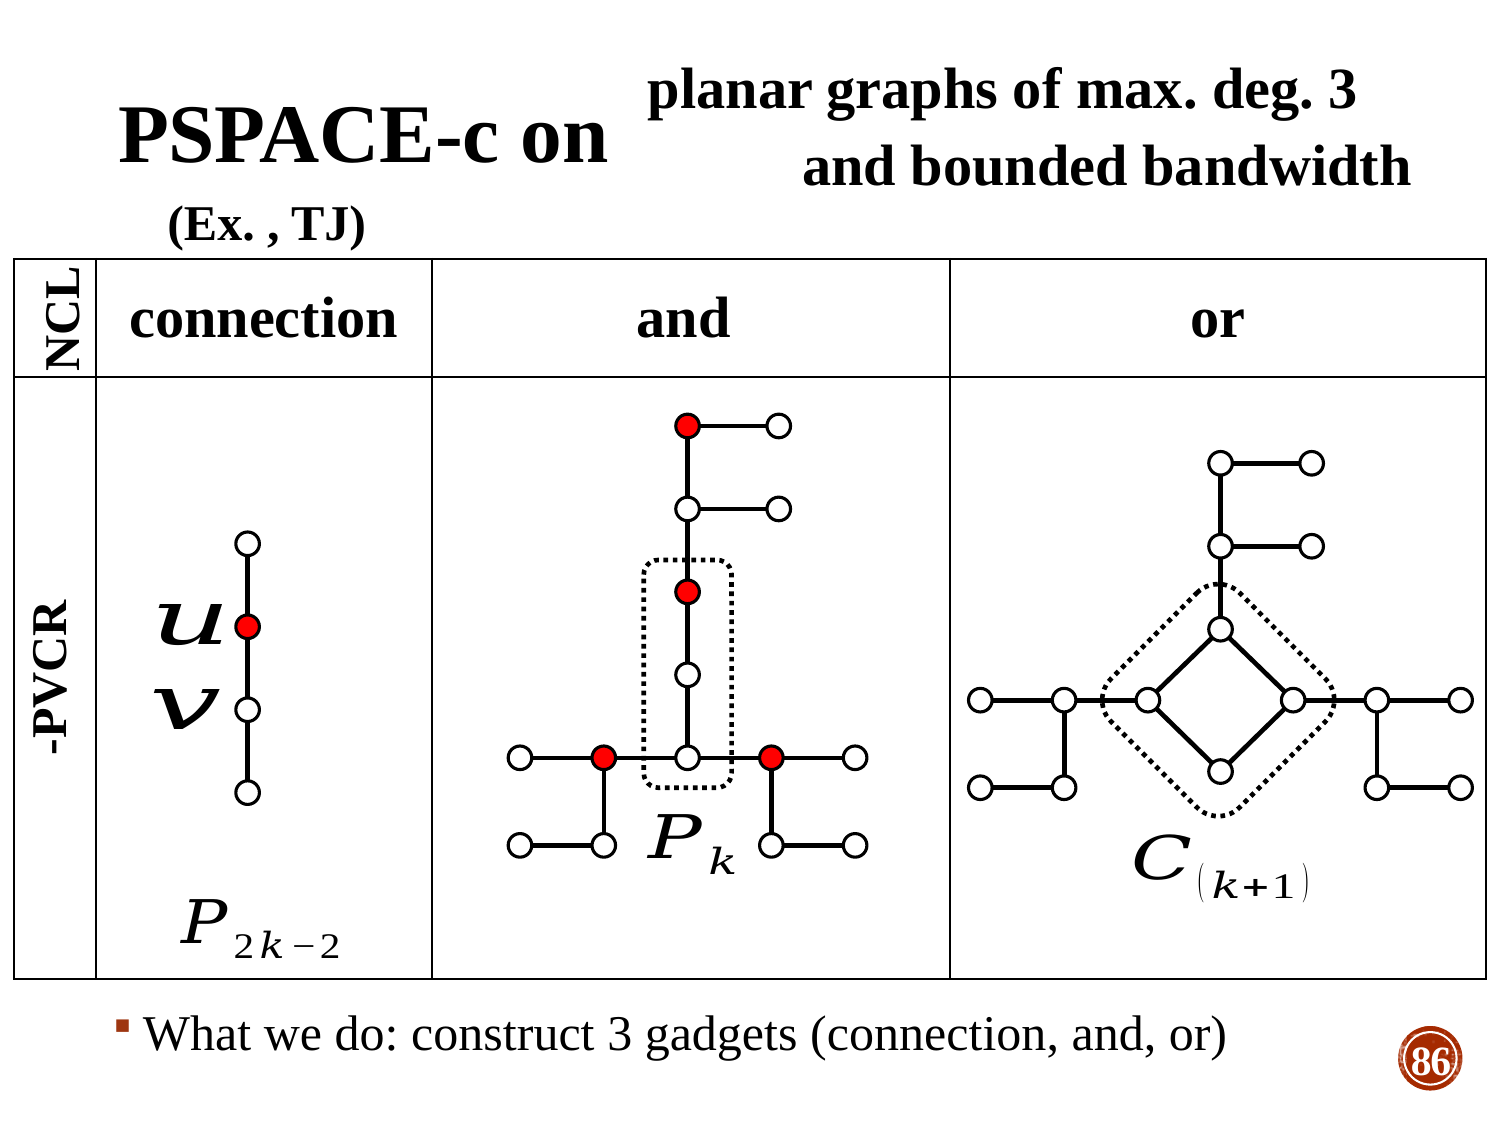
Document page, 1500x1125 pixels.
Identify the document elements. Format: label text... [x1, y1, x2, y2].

text_box [507, 744, 533, 771]
text_box [1051, 687, 1077, 713]
text_box [1364, 687, 1390, 713]
text_box [507, 832, 533, 859]
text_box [1232, 640, 1282, 690]
text_box [1207, 450, 1234, 476]
text_box [591, 744, 617, 771]
text_box [758, 744, 784, 771]
text_box [674, 496, 701, 522]
title PSPACE-c on [103, 59, 1416, 211]
text_box [967, 774, 993, 801]
text_box [967, 687, 993, 713]
text_box [234, 780, 261, 806]
text_box [674, 413, 701, 439]
text_box [1207, 533, 1234, 559]
text_box [234, 614, 261, 640]
text_box [766, 413, 792, 439]
list What we do: construct 3 gadgets (connection, and, or) [97, 999, 1392, 1081]
slide_number 86 [1391, 1028, 1471, 1089]
text_box [842, 744, 868, 771]
text_box [842, 832, 868, 859]
text_box [766, 496, 792, 522]
text_box [1299, 450, 1325, 477]
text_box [1158, 710, 1210, 761]
text_box [1448, 687, 1474, 713]
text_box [632, 46, 1429, 203]
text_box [1231, 710, 1283, 761]
text_box [234, 530, 261, 557]
text_box [642, 558, 733, 789]
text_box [1158, 640, 1210, 690]
text_box [1101, 583, 1336, 818]
text_box [1299, 533, 1325, 560]
text_box [1051, 775, 1077, 801]
text_box [1364, 775, 1390, 801]
text_box [758, 832, 784, 859]
text_box NCL [22, 251, 97, 387]
text_box [234, 697, 261, 723]
text_box [591, 832, 617, 859]
text_box [1448, 774, 1474, 801]
